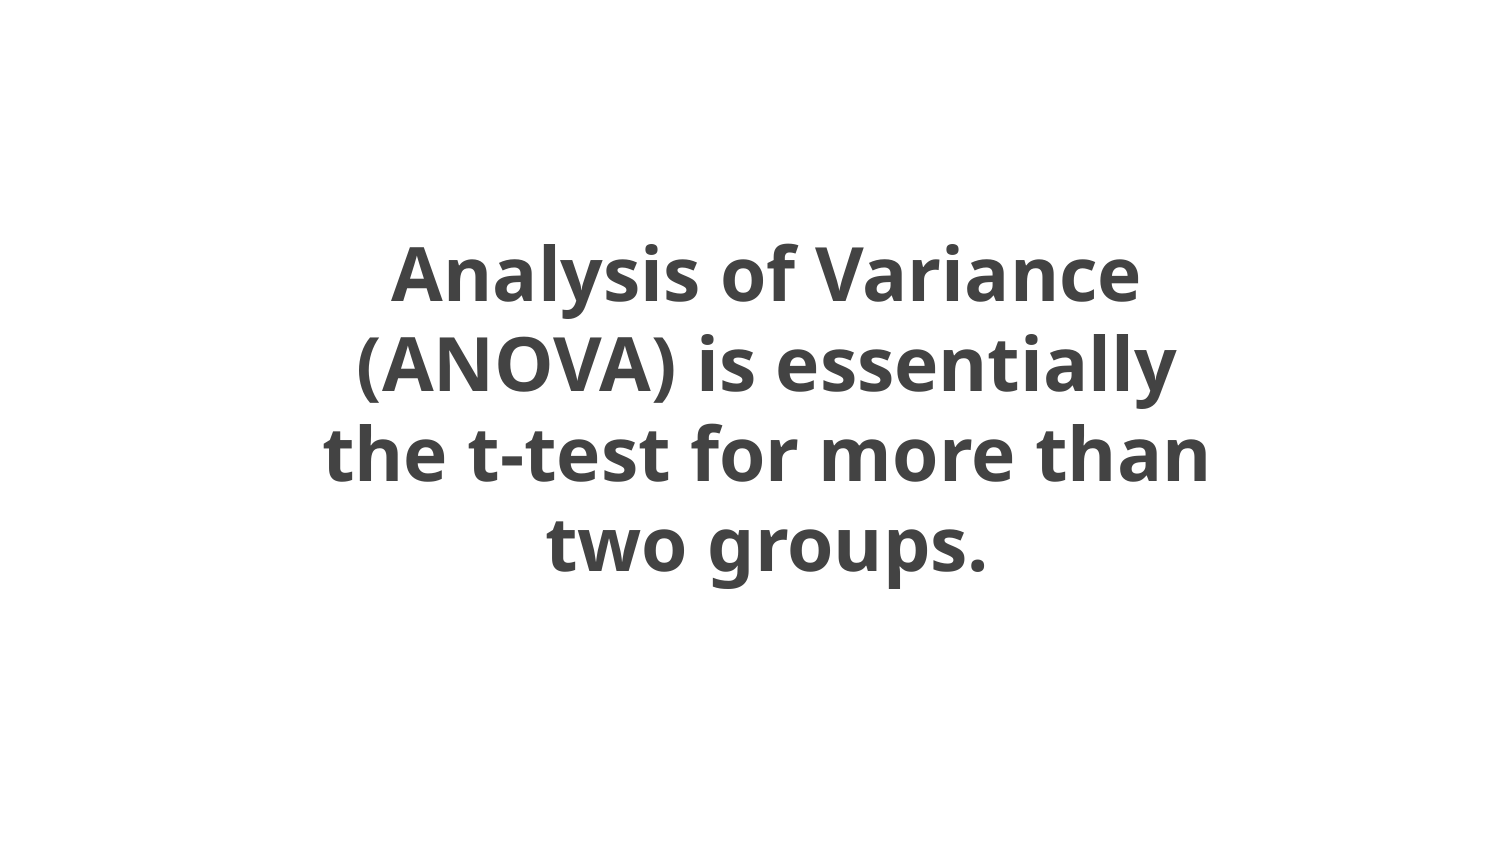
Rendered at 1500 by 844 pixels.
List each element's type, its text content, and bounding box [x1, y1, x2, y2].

title Analysis of Variance (ANOVA) is essentially the t-test for more than two groups. [287, 211, 1248, 296]
